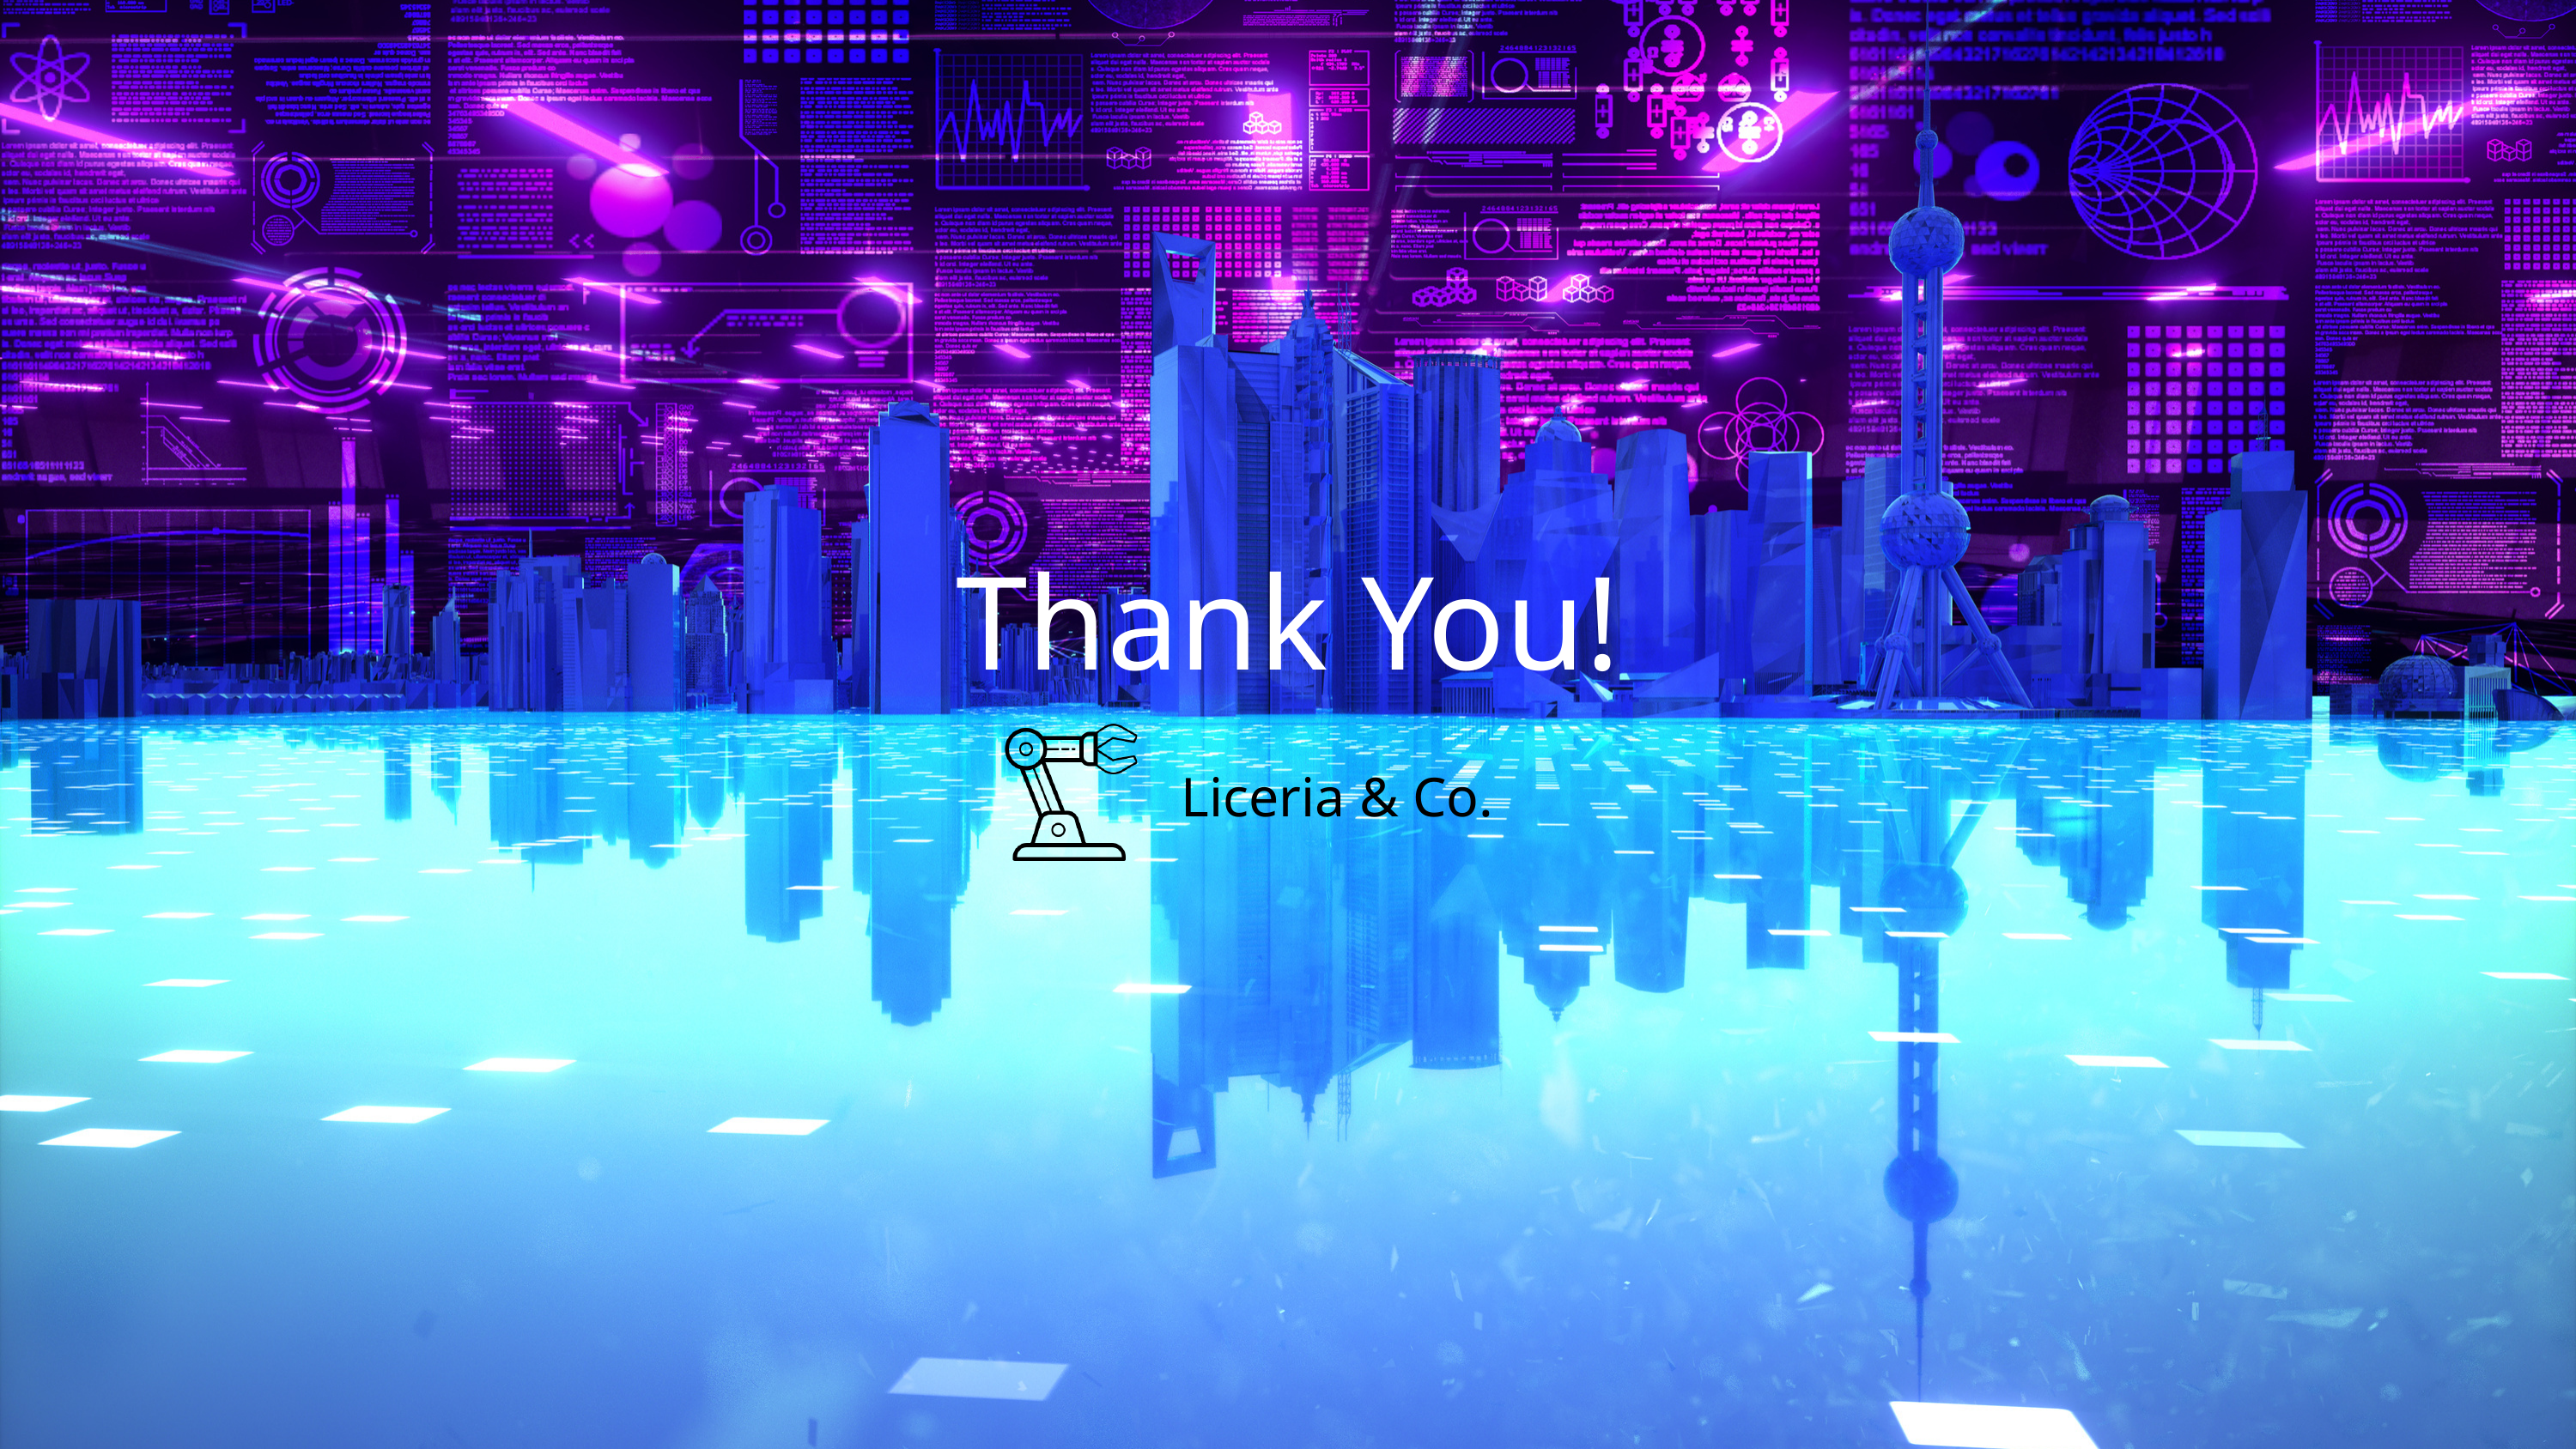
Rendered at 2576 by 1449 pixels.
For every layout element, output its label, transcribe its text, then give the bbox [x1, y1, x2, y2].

text_box [1005, 724, 1138, 861]
text_box Thank You! [1176, 549, 1716, 696]
text_box [0, 0, 2576, 1449]
text_box Liceria & Co. [1103, 752, 1571, 828]
text_box Thank You! [860, 549, 1176, 696]
